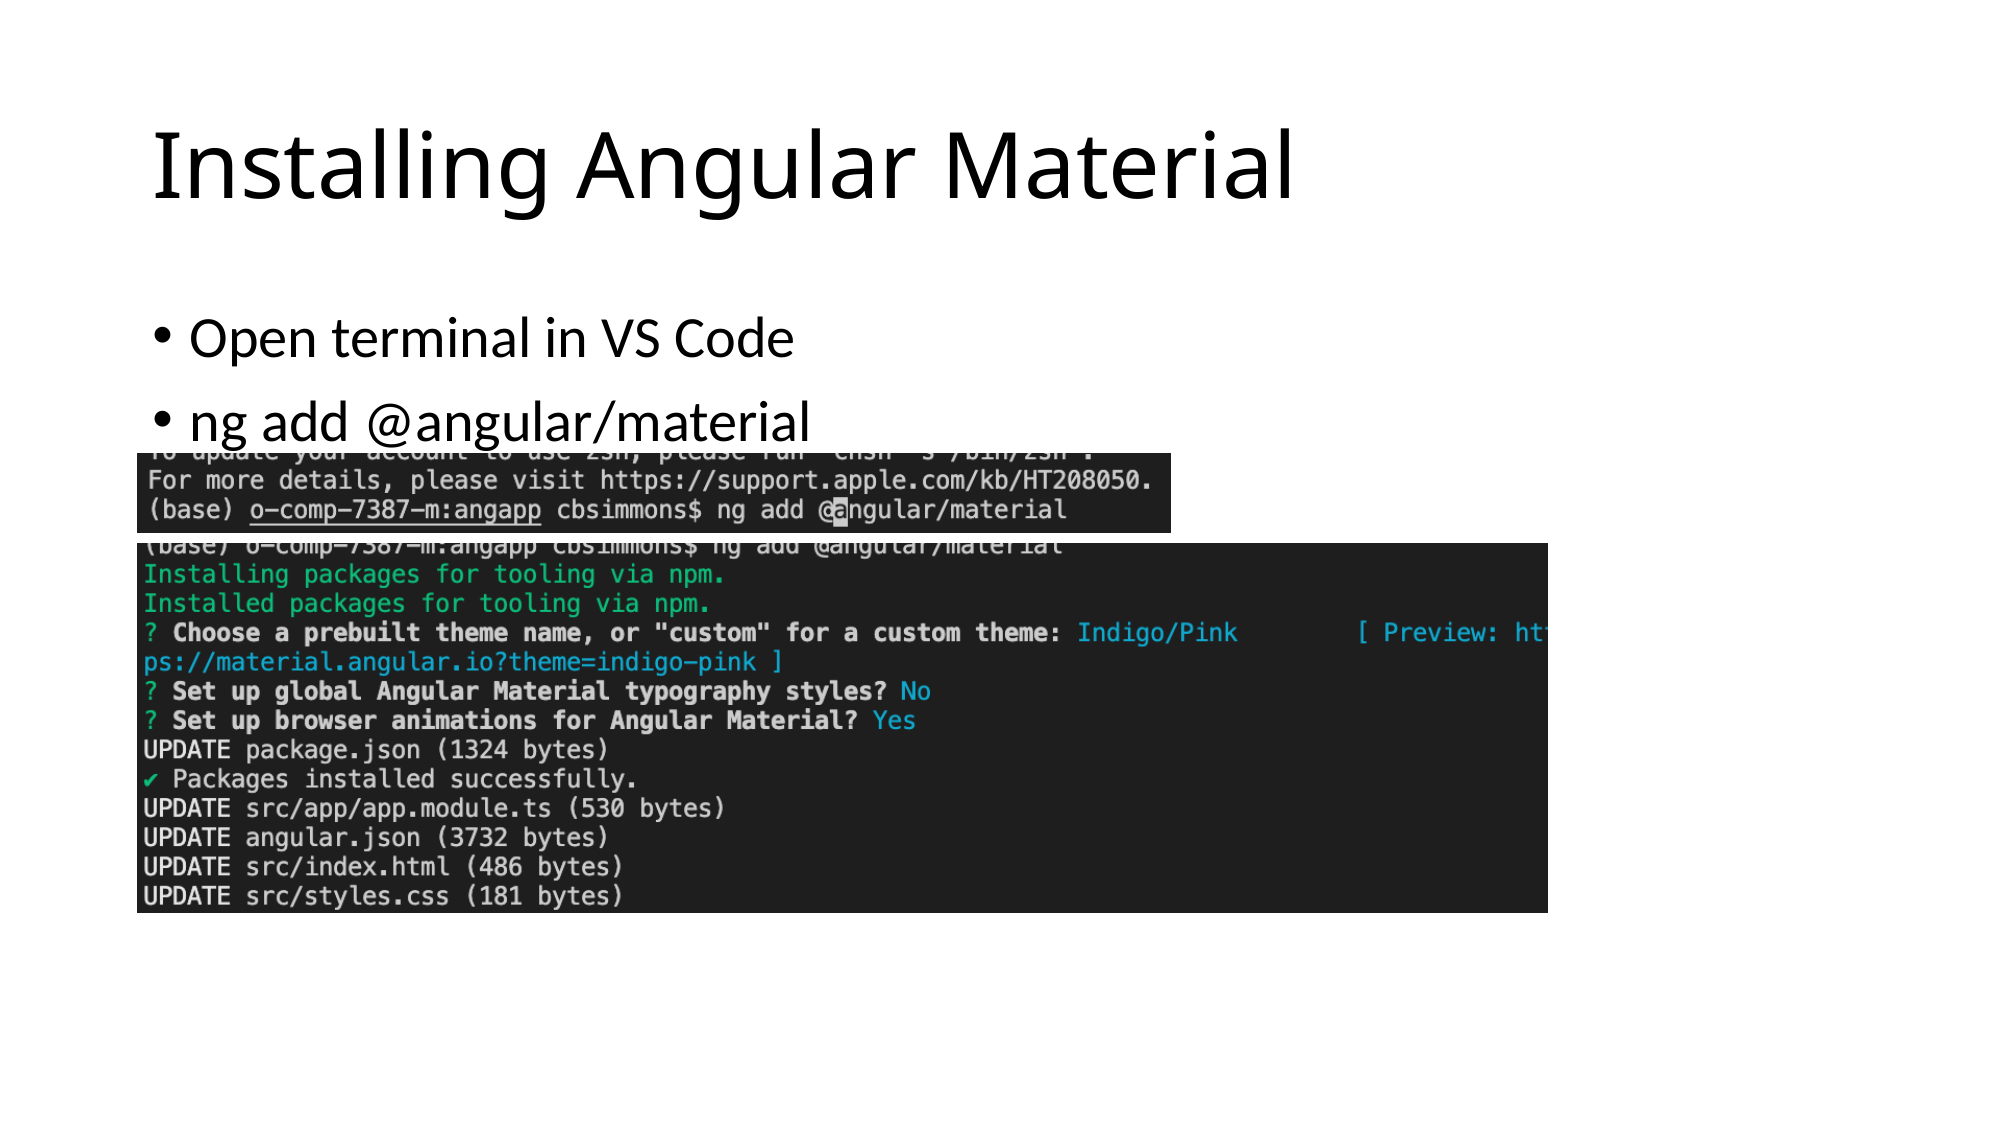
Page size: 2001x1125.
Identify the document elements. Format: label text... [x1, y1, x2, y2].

picture [137, 453, 1171, 533]
list Open terminal in VS Code ng add @angular/material [137, 299, 1863, 1014]
title Installing Angular Material [137, 59, 1863, 278]
picture [137, 543, 1548, 913]
